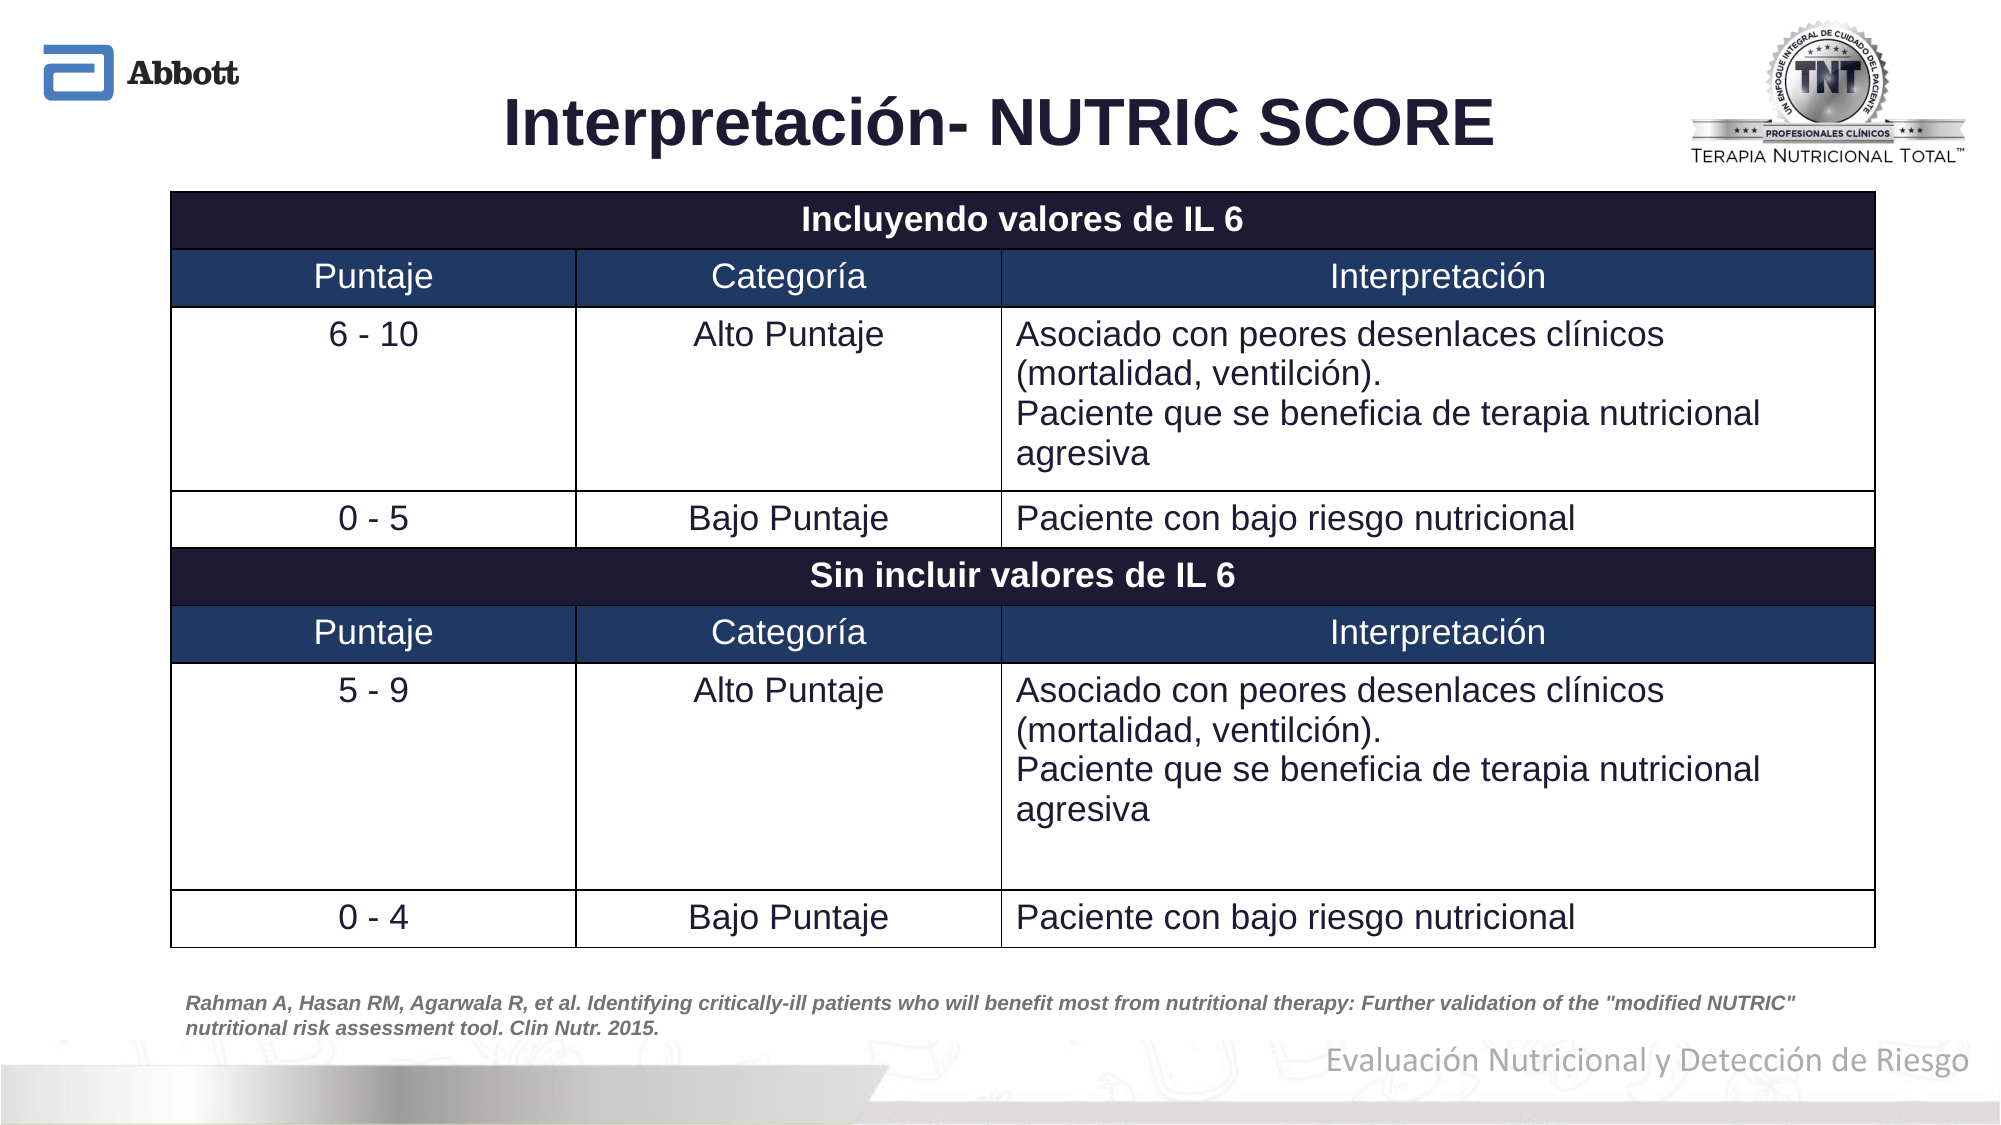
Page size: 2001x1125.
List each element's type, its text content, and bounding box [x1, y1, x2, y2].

table_cell Asociado con peores desenlaces clínicos (mortalidad, ventilción). Paciente que se beneficia de terapia nutricional agresiva [1002, 308, 1874, 490]
table_cell Categoría [577, 250, 1001, 306]
table_cell Bajo Puntaje [577, 891, 1001, 947]
table_cell Alto Puntaje [577, 308, 1001, 490]
table_cell Alto Puntaje [577, 664, 1001, 889]
table_cell 6 - 10 [172, 308, 575, 490]
table_cell 0 - 5 [172, 492, 575, 547]
title Interpretación- NUTRIC SCORE [0, 15, 2000, 233]
table_cell Interpretación [1002, 250, 1874, 306]
table_header Incluyendo valores de IL 6 [172, 193, 1874, 248]
table_cell Paciente con bajo riesgo nutricional [1002, 891, 1874, 947]
text_box Rahman A, Hasan RM, Agarwala R, et al. Identifying critically-ill patients who will benefit most from nutritional therapy: Further validation of the "modified NUTRIC" nutritional risk assessment tool. Clin Nutr. 2015. [170, 982, 1875, 1047]
table_cell Bajo Puntaje [577, 492, 1001, 547]
table_cell Asociado con peores desenlaces clínicos (mortalidad, ventilción). Paciente que se beneficia de terapia nutricional agresiva [1002, 664, 1874, 889]
table_cell Puntaje [172, 606, 575, 662]
table_cell Sin incluir valores de IL 6 [172, 549, 1874, 605]
picture [0, 0, 2001, 1125]
table_cell Paciente con bajo riesgo nutricional [1002, 492, 1874, 547]
table_cell 0 - 4 [172, 891, 575, 947]
table_cell Puntaje [172, 250, 575, 306]
table_cell Categoría [577, 606, 1001, 662]
table_cell 5 - 9 [172, 664, 575, 889]
table_cell Interpretación [1002, 606, 1874, 662]
